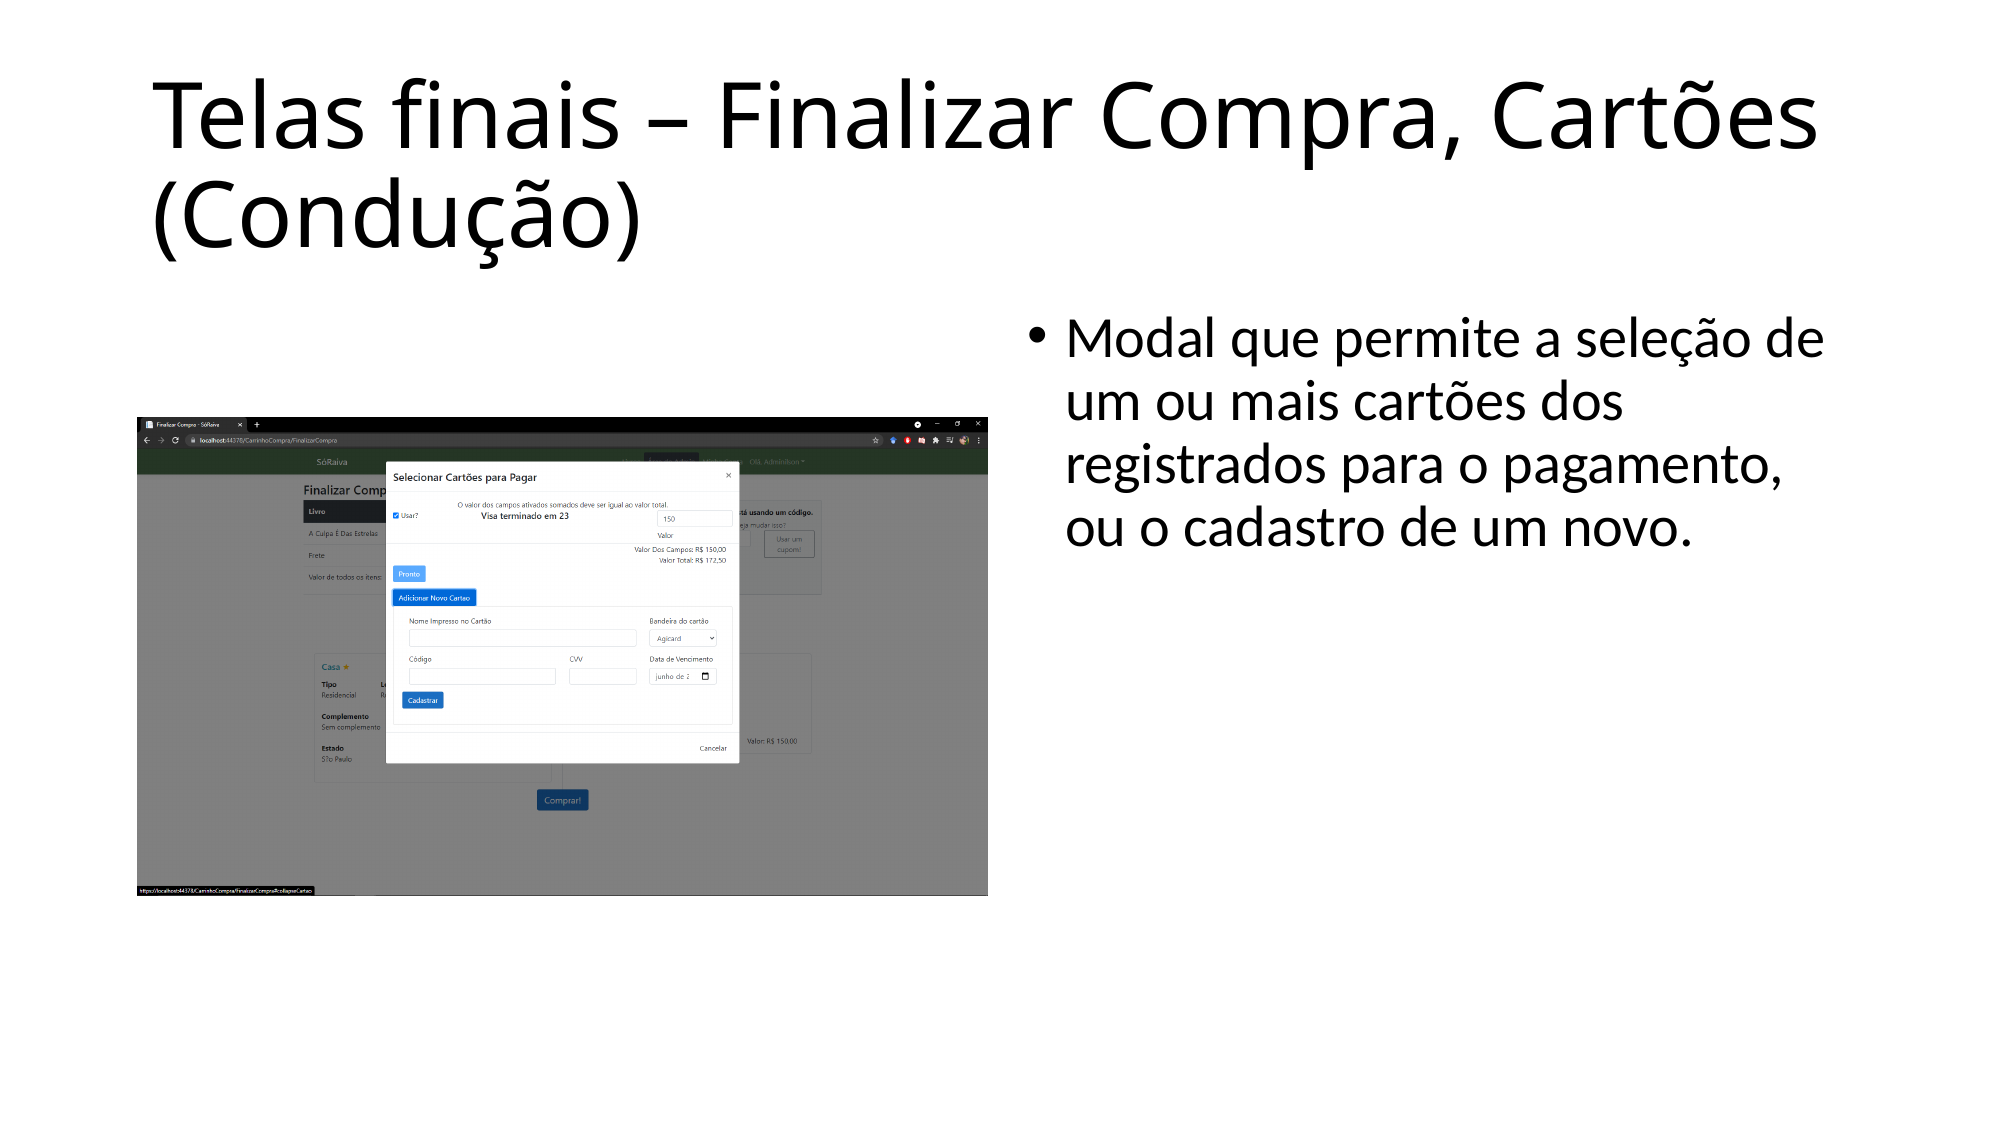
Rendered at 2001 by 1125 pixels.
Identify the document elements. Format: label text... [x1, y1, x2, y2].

list Modal que permite a seleção de um ou mais cartões dos registrados para o pagamento, ou o cadastro de um novo. [1012, 299, 1863, 1014]
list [137, 417, 988, 896]
title Telas finais – Finalizar Compra, Cartões (Condução) [137, 59, 1863, 278]
